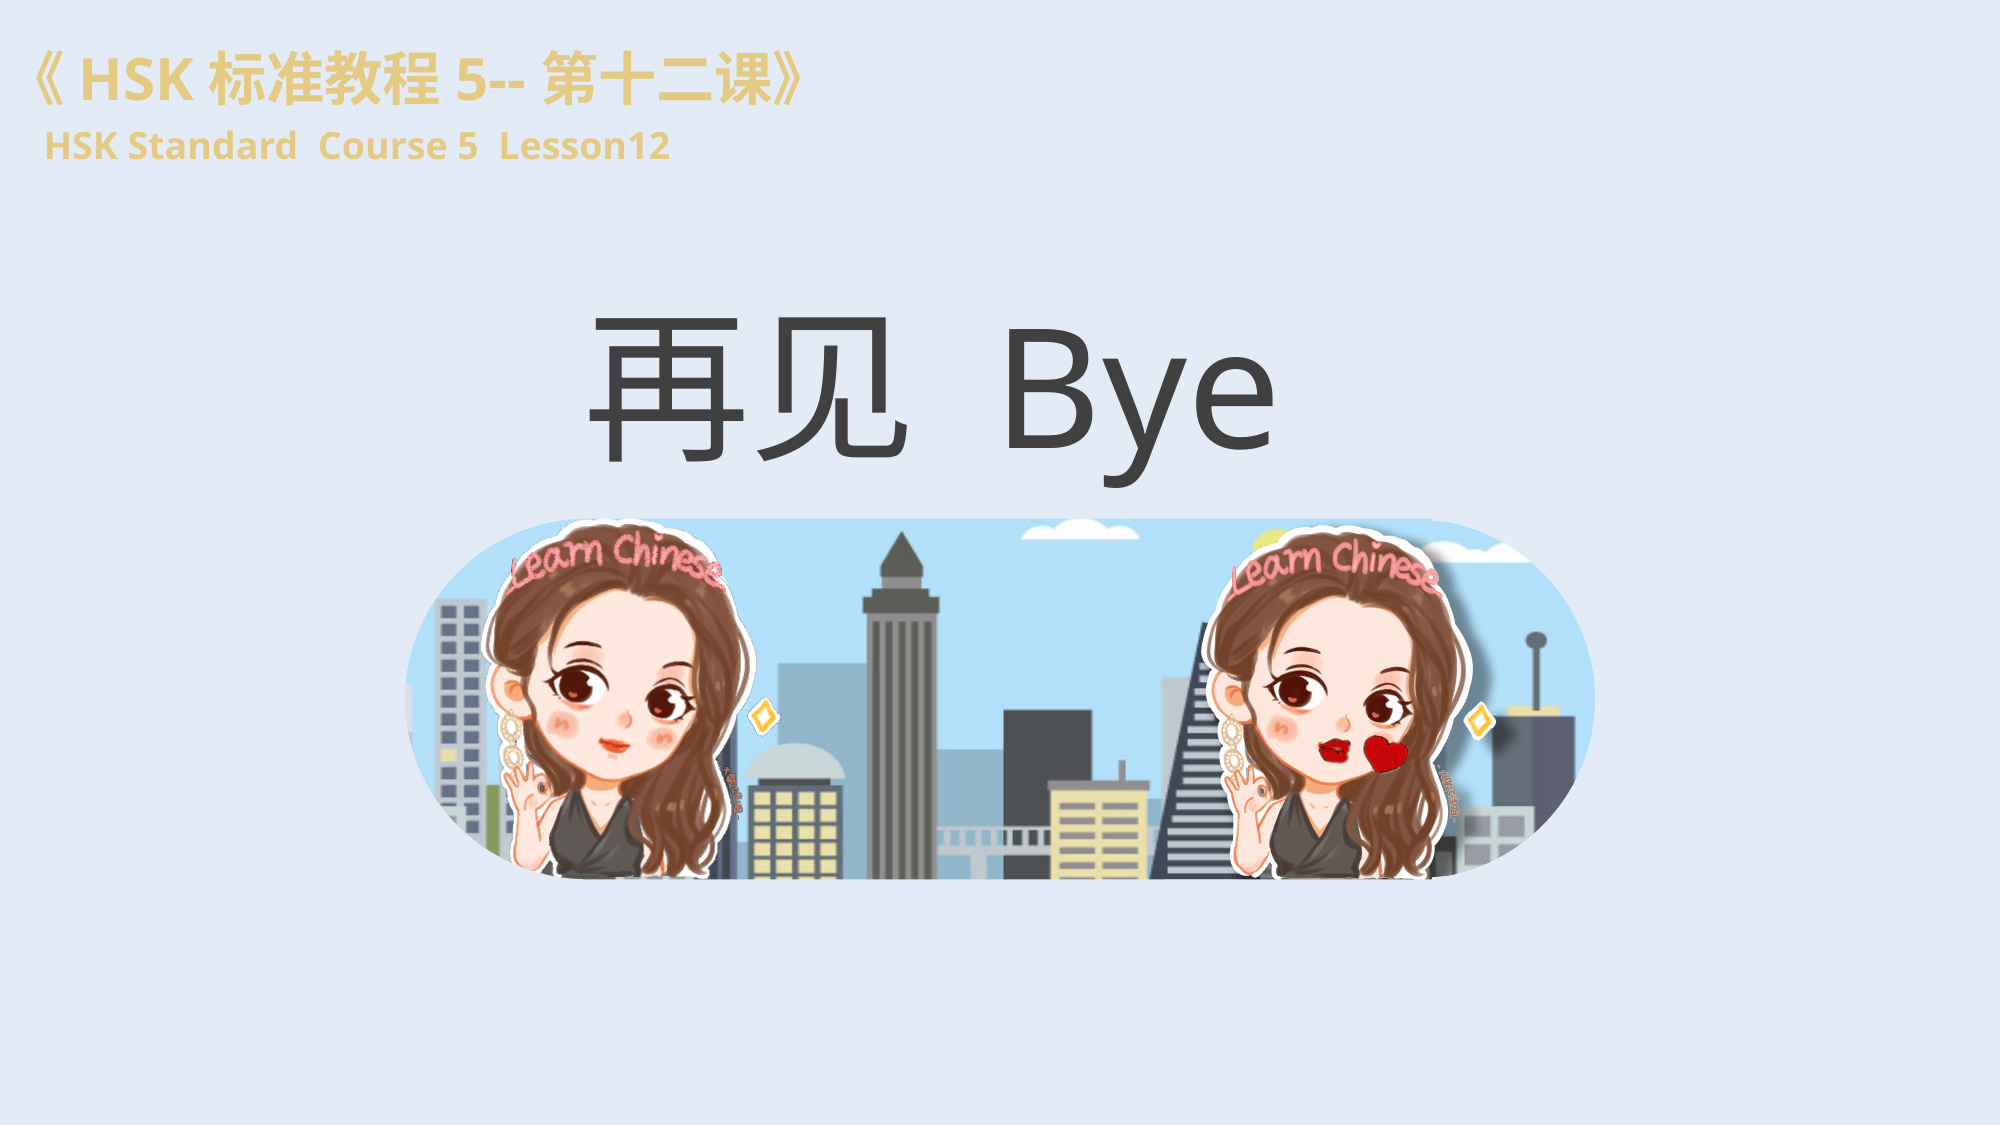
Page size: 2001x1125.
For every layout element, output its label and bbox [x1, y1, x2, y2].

text_box [0, 0, 2000, 1125]
